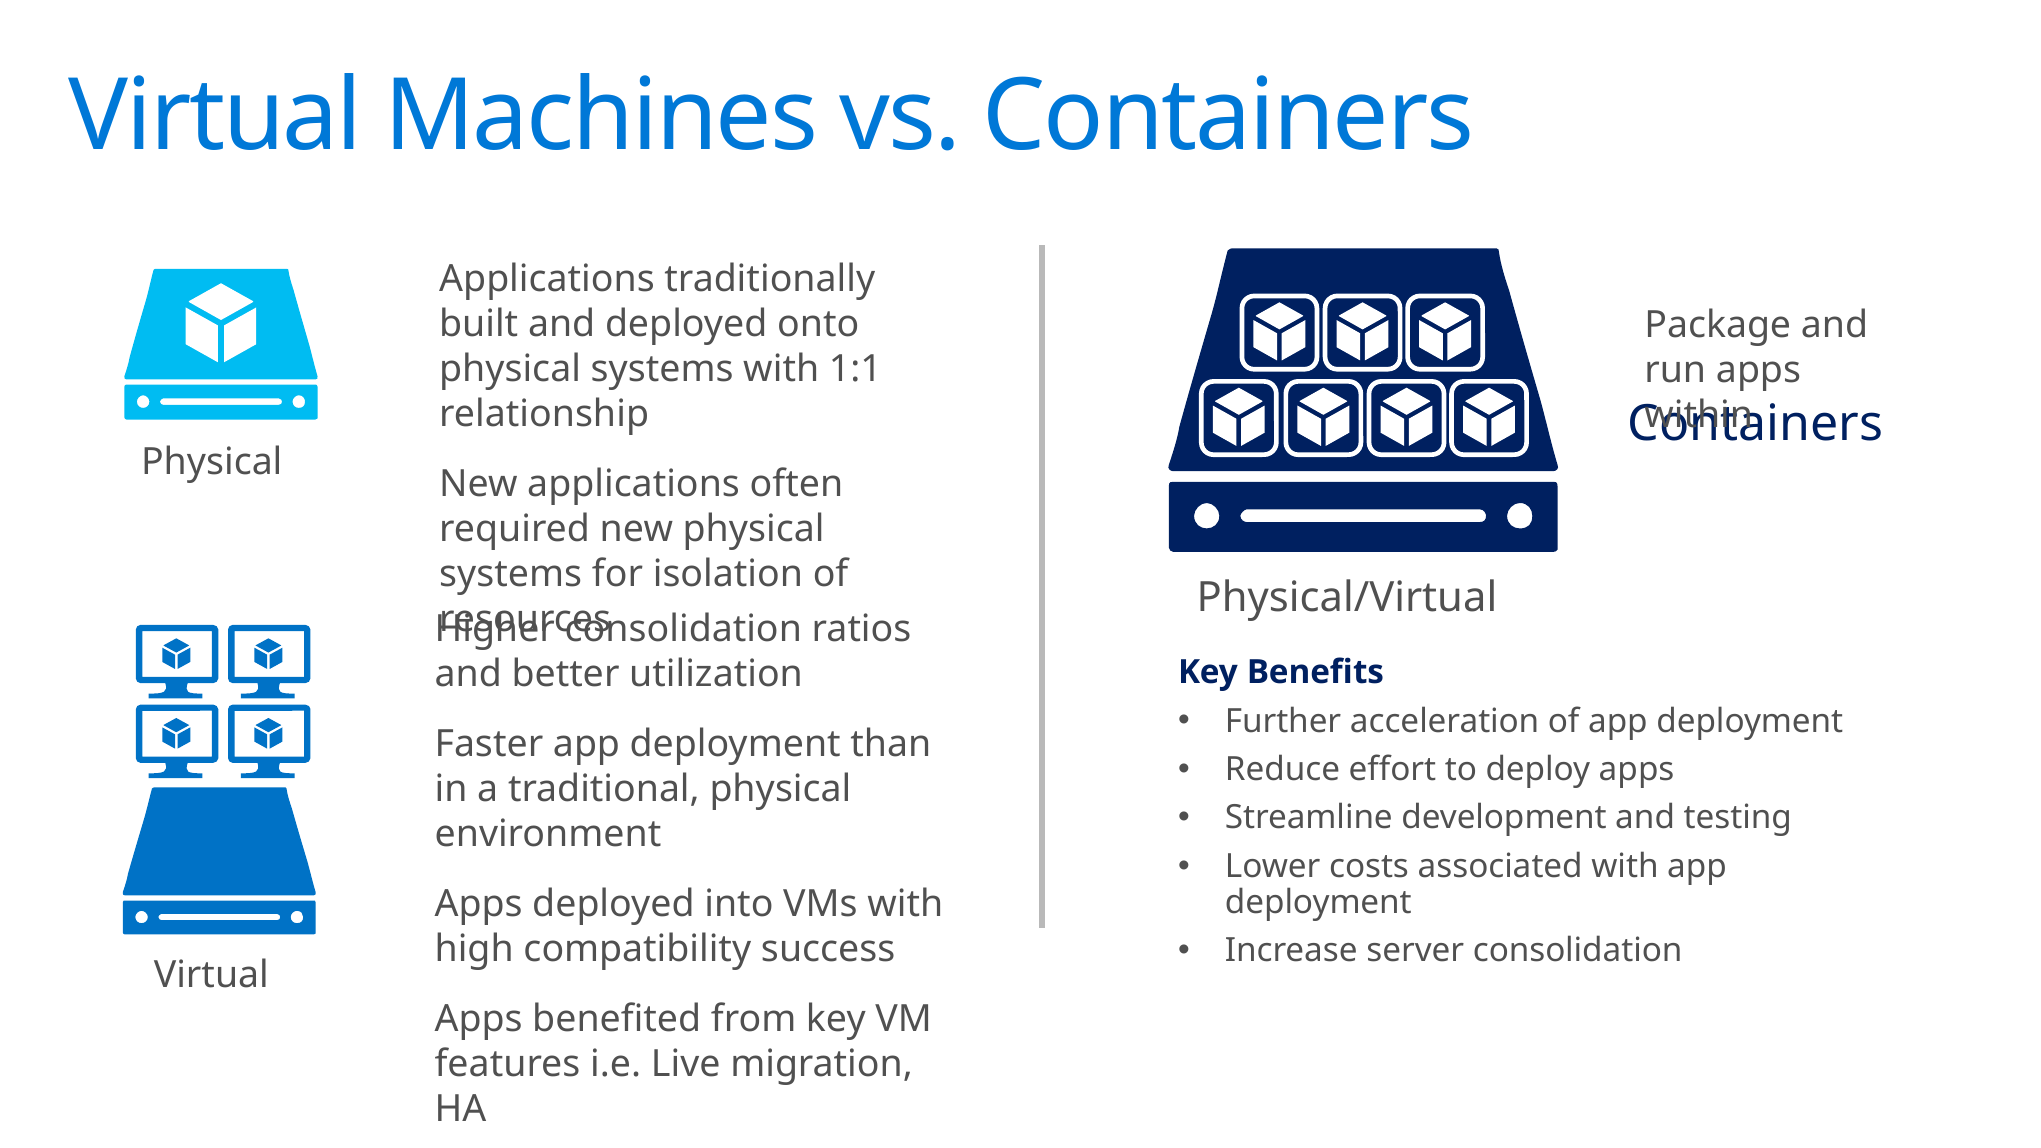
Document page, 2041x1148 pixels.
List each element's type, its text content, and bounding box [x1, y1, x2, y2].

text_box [1166, 248, 1560, 647]
text_box [122, 900, 316, 935]
title Virtual Machines vs. Containers [45, 48, 1996, 199]
text_box Higher consolidation ratios and better utilization Faster app deployment than in a traditional, physical environment Apps deployed into VMs with high compatibility success Apps benefited from key VM features i.e. Live migration, HA [404, 579, 977, 1148]
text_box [135, 624, 219, 699]
text_box Physical [110, 421, 313, 503]
text_box Key Benefits Further acceleration of app deployment Reduce effort to deploy apps Streamline development and testing Lower costs associated with app deployment Increase server consolidation [1148, 631, 1936, 993]
text_box Virtual [123, 934, 300, 1016]
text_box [135, 704, 219, 779]
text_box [227, 624, 311, 699]
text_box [1605, 291, 1932, 477]
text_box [227, 704, 311, 779]
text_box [123, 268, 319, 420]
text_box [122, 787, 316, 896]
text_box Applications traditionally built and deployed onto physical systems with 1:1 relationship New applications often required new physical systems for isolation of resources [409, 229, 982, 663]
